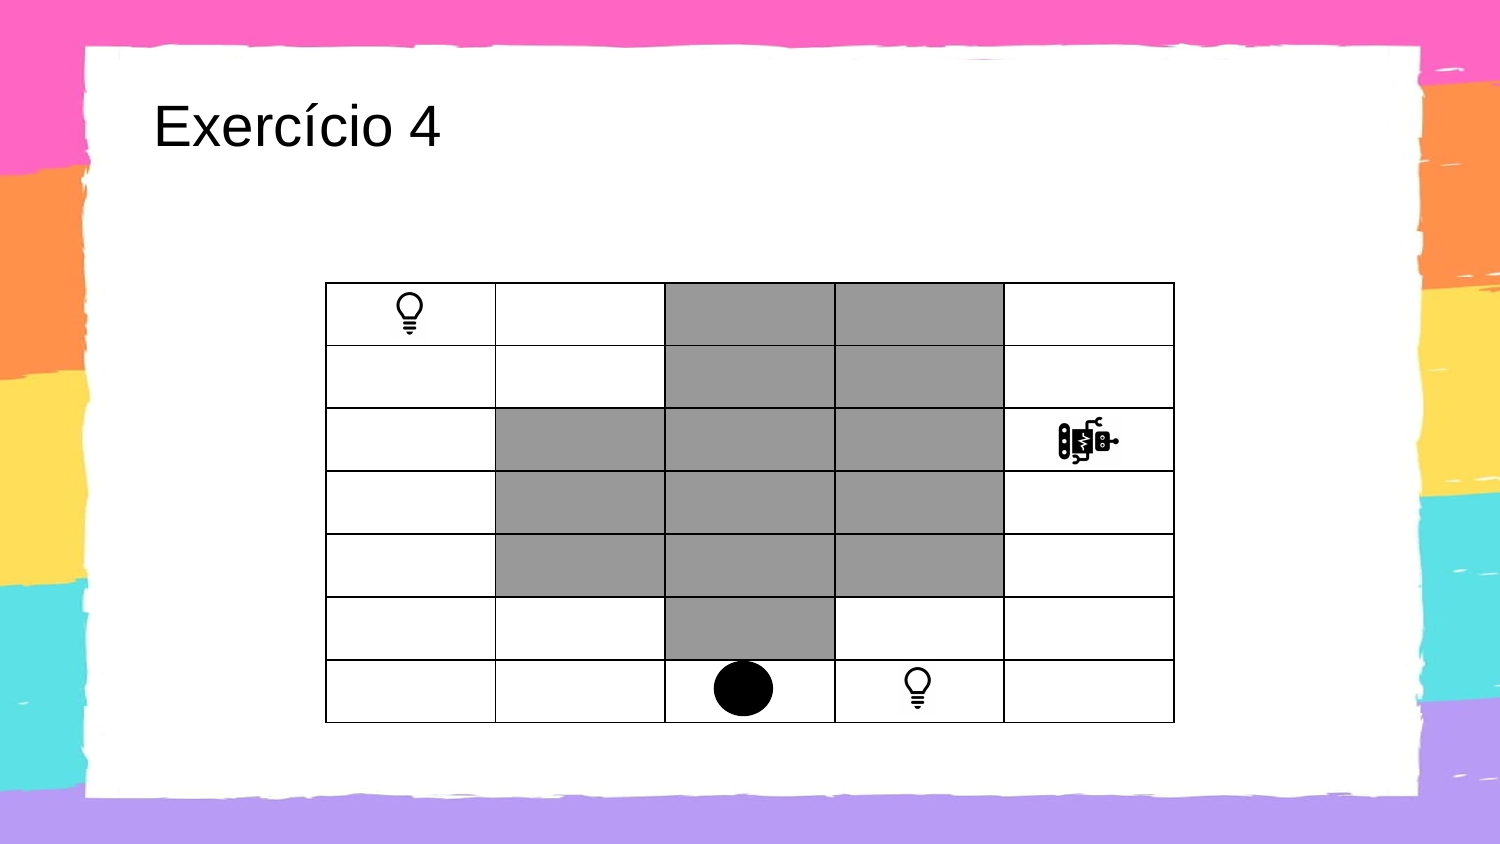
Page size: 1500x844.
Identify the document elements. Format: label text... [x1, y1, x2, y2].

table_header [666, 284, 834, 345]
table_header [327, 284, 495, 345]
table_cell [1005, 472, 1173, 533]
table_cell [327, 472, 495, 533]
table_cell [666, 661, 834, 722]
table_cell [933, 661, 1003, 722]
table_cell [666, 409, 834, 470]
table_cell [1005, 661, 1173, 722]
table_cell [836, 409, 1003, 470]
table_cell [836, 598, 1003, 659]
table_cell [496, 535, 664, 596]
title Exercício 4 [138, 72, 728, 167]
text_box [714, 661, 773, 716]
table_cell [496, 472, 664, 533]
table_cell [836, 535, 1003, 596]
table_cell [1005, 409, 1059, 470]
table_cell [496, 346, 664, 407]
table_cell [836, 346, 1003, 407]
picture [0, 0, 1500, 844]
table_cell [836, 661, 900, 722]
table_cell [327, 661, 495, 722]
table_header [836, 284, 1003, 345]
table_cell [666, 598, 834, 659]
table_cell [666, 535, 834, 596]
table_cell [327, 409, 495, 470]
table_cell [496, 409, 664, 470]
table_cell [496, 661, 664, 722]
table_header [496, 284, 664, 345]
table_cell [666, 346, 834, 407]
table_cell [1005, 598, 1173, 659]
table_header [1005, 284, 1173, 345]
table_cell [1117, 409, 1173, 470]
table_cell [327, 346, 495, 407]
table_cell [327, 598, 495, 659]
table_cell [666, 472, 834, 533]
table_cell [836, 472, 1003, 533]
table_cell [1005, 346, 1173, 407]
table_cell [1005, 535, 1173, 596]
table_cell [327, 535, 495, 596]
table_cell [496, 598, 664, 659]
